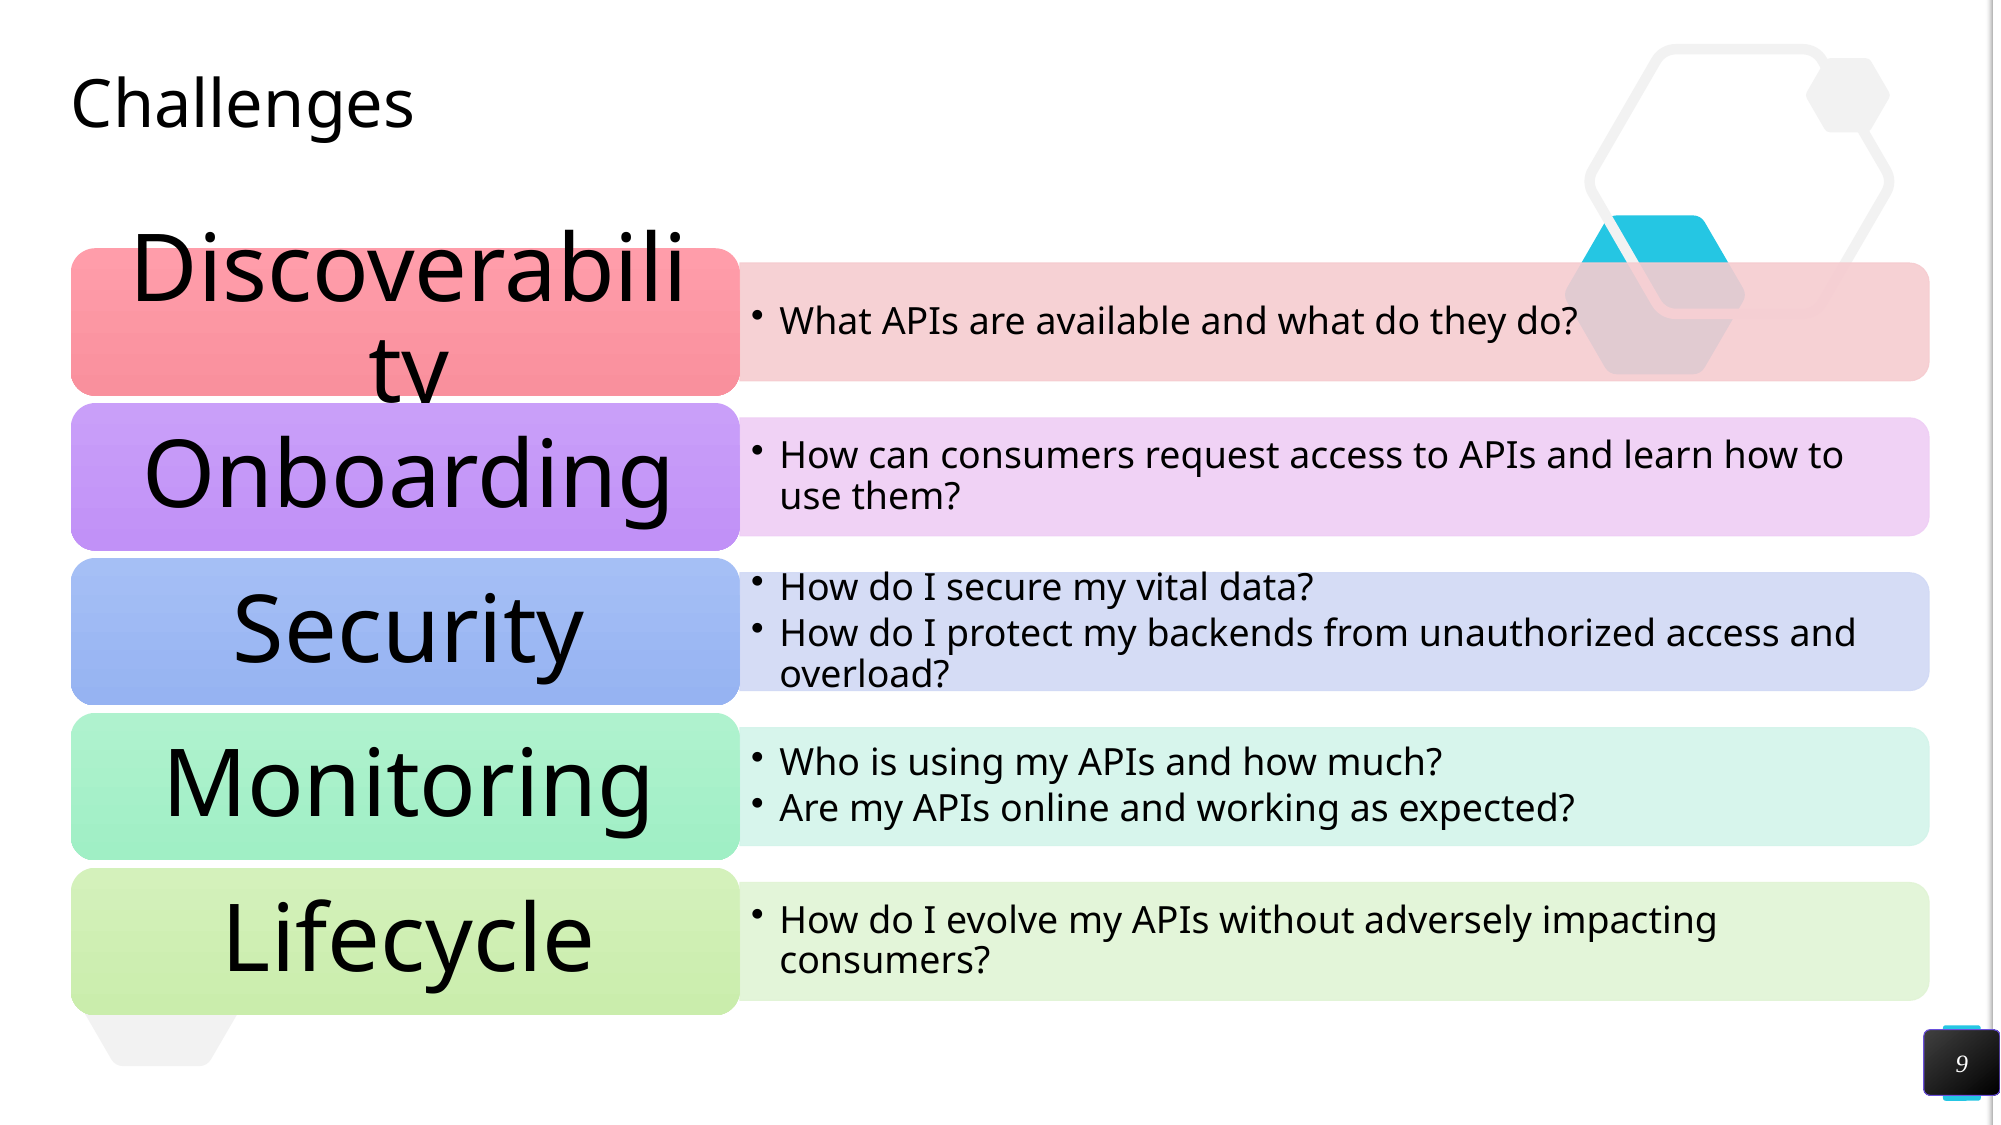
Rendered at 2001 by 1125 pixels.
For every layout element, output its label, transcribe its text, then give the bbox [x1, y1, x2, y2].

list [70, 247, 1930, 1016]
slide_number 9 [1923, 1029, 2000, 1096]
title Challenges [70, 70, 1930, 142]
